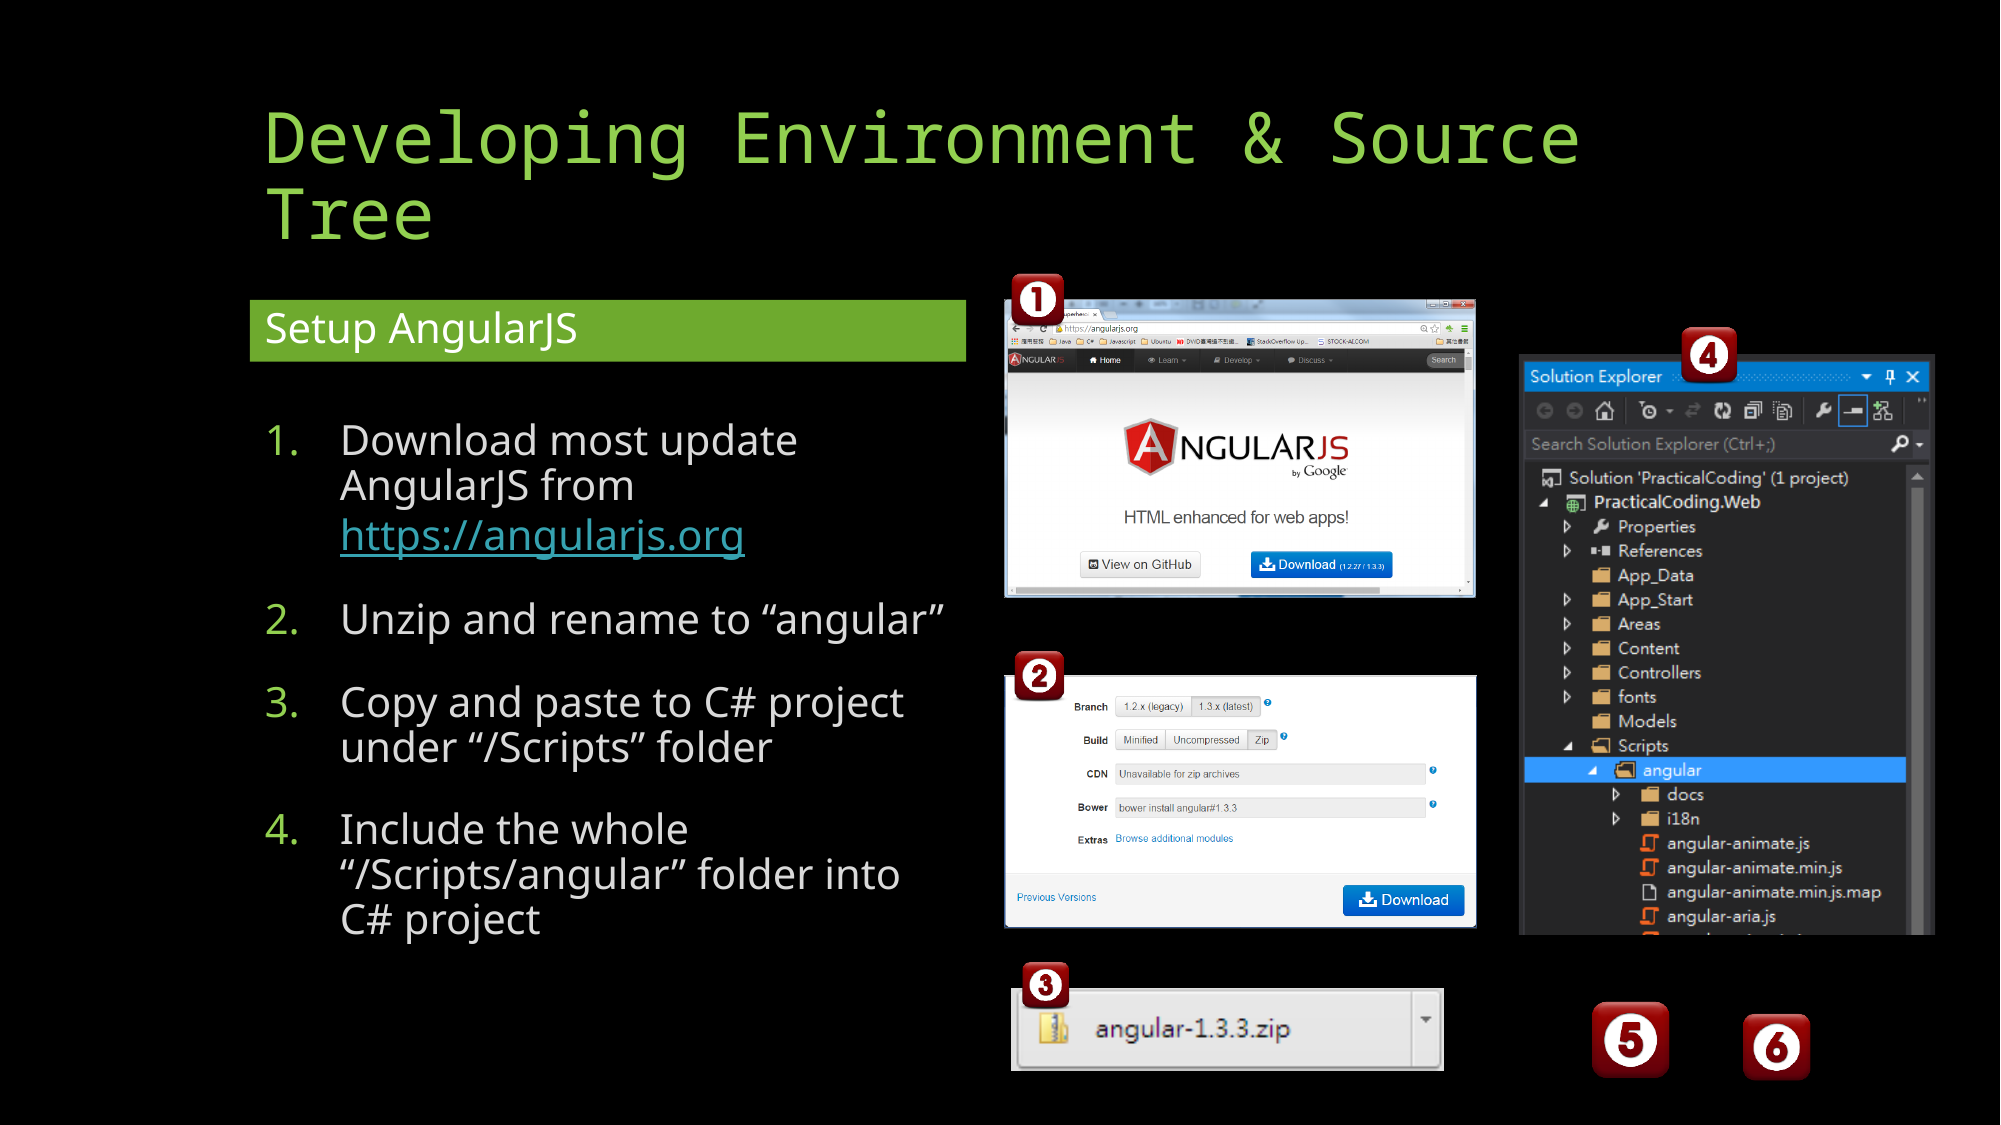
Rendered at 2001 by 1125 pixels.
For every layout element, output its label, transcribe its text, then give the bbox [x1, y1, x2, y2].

picture [1726, 999, 1826, 1099]
picture [1011, 952, 1444, 1071]
title Developing Environment & Source Tree [249, 75, 1750, 263]
picture [1518, 315, 1936, 935]
picture [999, 262, 1476, 598]
picture [1003, 640, 1477, 929]
text_box Download most update AngularJS from https://angularjs.org Unzip and rename to “angular” Copy and paste to C# project under “/Scripts” folder Include the whole “/Scripts/angular” folder into C# project [249, 412, 963, 1000]
picture [1574, 985, 1687, 1099]
text_box Setup AngularJS [249, 299, 967, 362]
